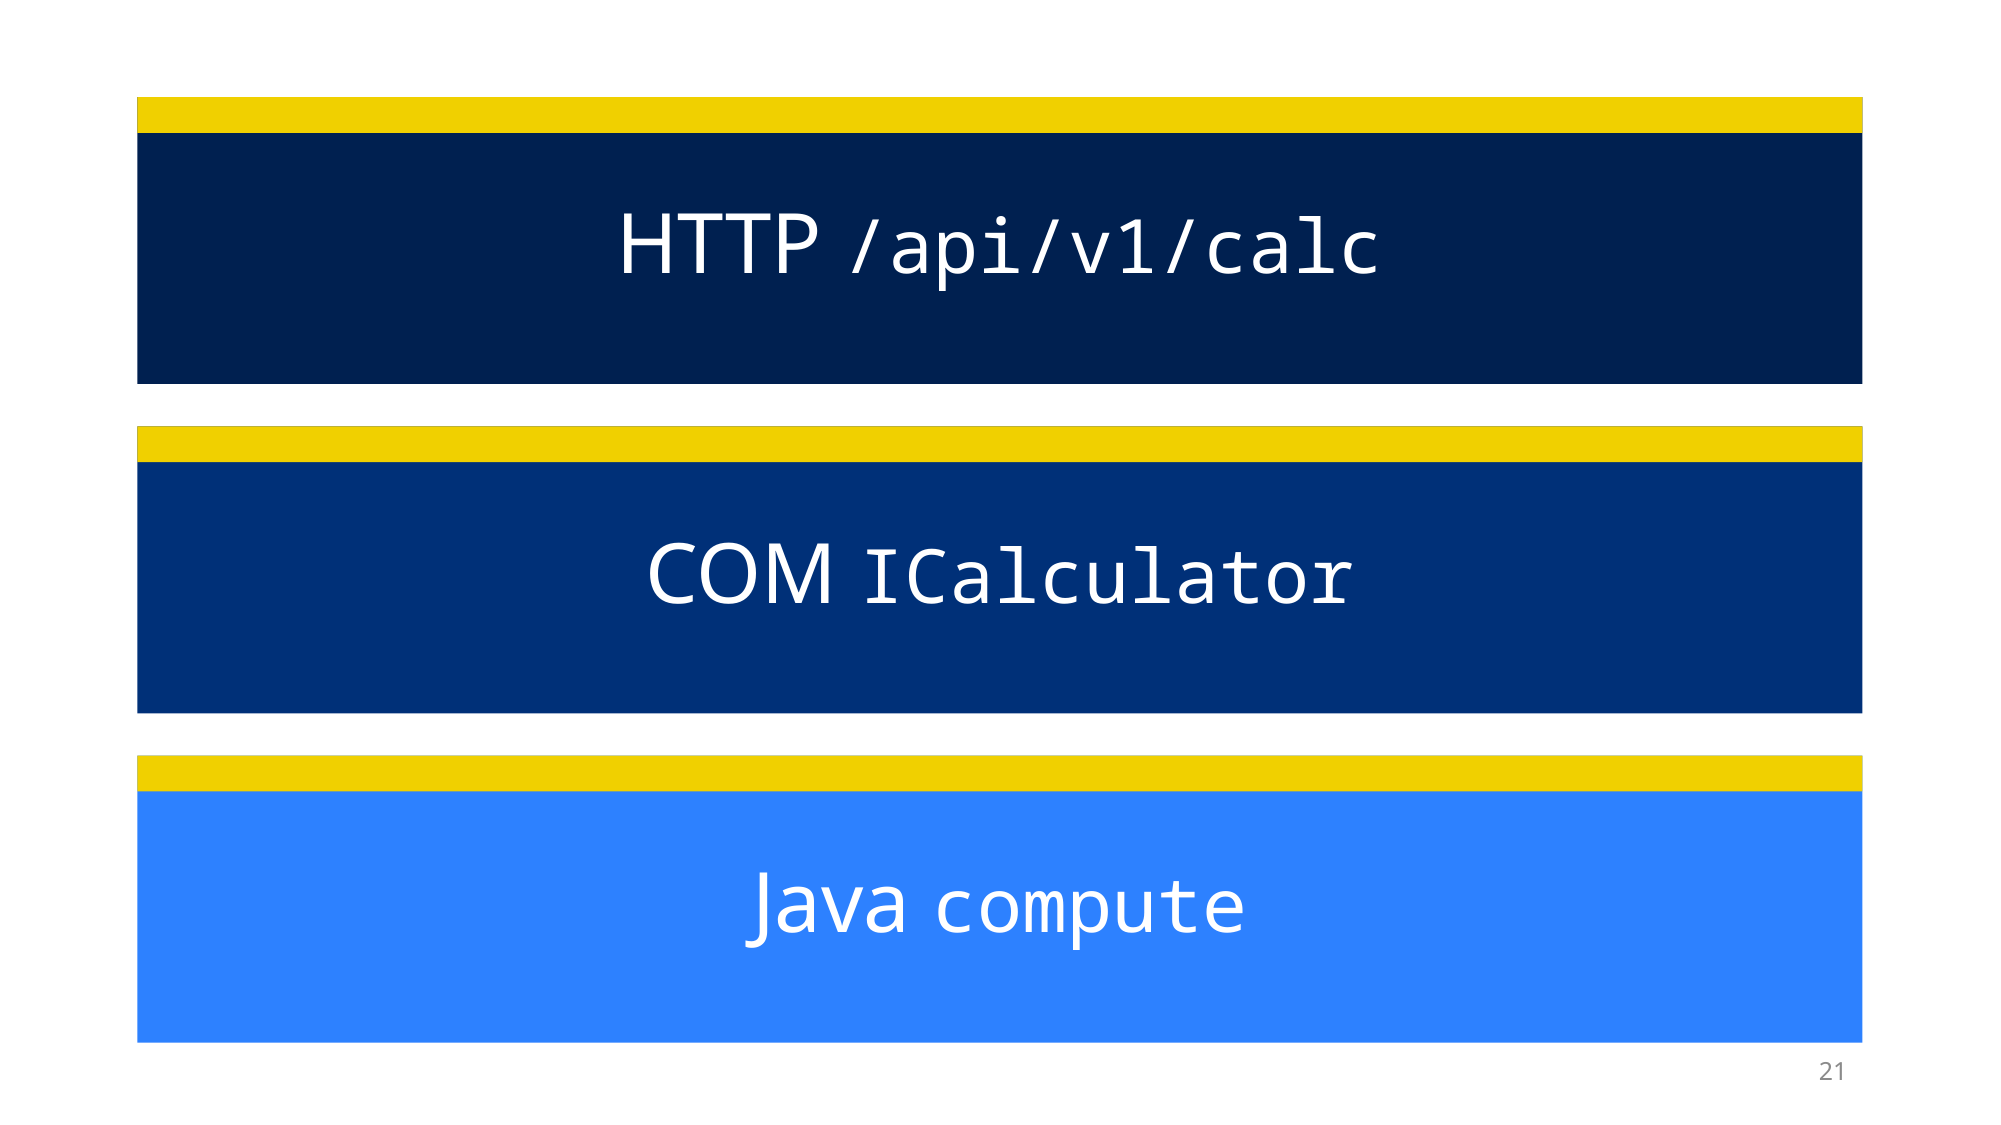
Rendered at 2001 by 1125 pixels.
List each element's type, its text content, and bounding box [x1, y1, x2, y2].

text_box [137, 755, 1863, 1043]
text_box 21 [1412, 1043, 1863, 1103]
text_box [137, 97, 1863, 384]
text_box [137, 426, 1863, 714]
